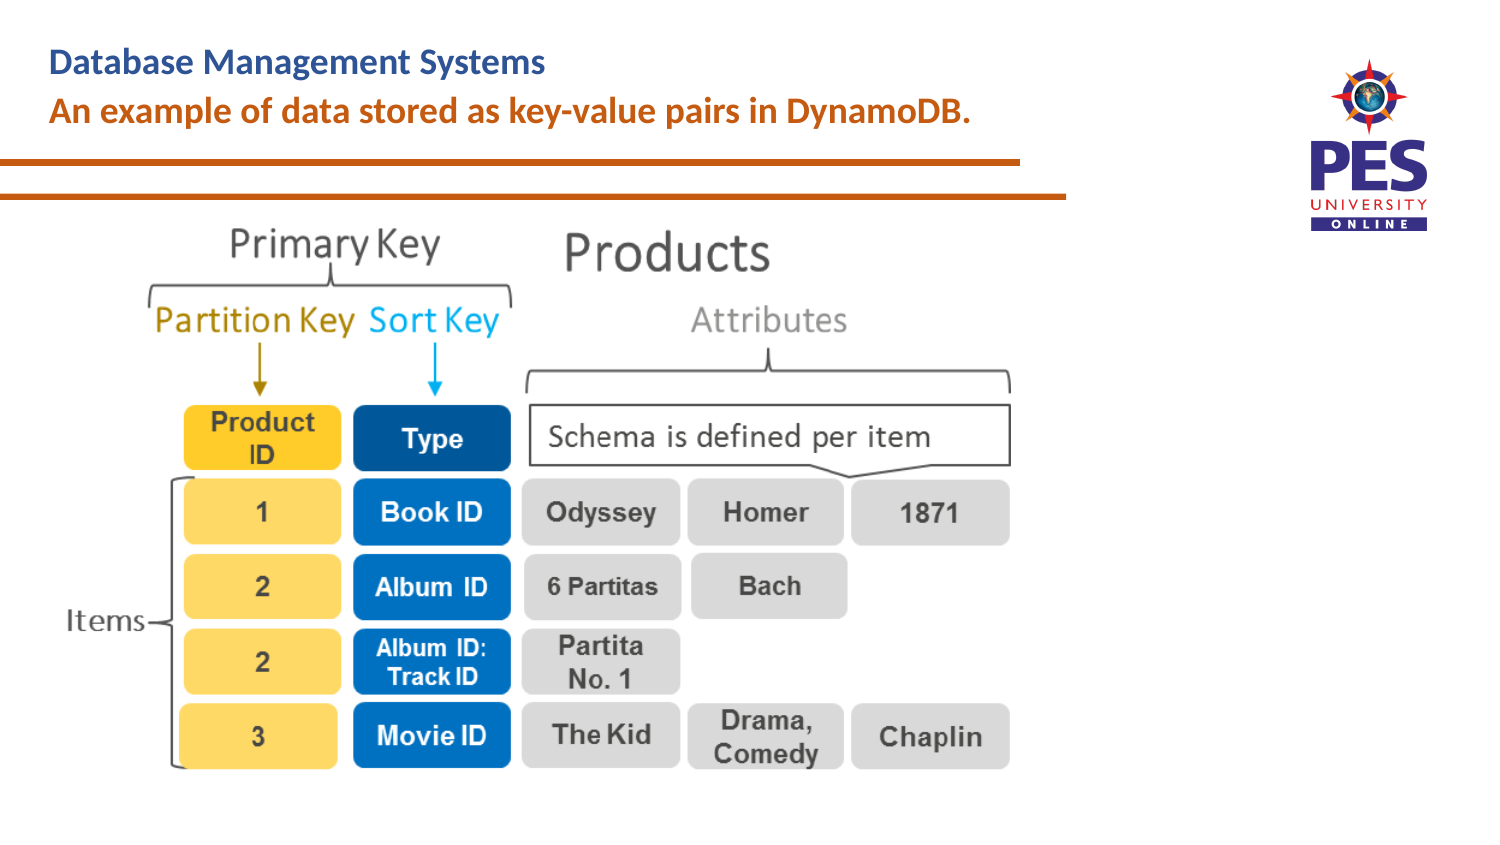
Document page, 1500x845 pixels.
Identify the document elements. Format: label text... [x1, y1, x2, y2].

picture [23, 211, 1061, 818]
text_box Database Management Systems [37, 31, 960, 88]
picture [1311, 58, 1427, 231]
text_box An example of data stored as key-value pairs in DynamoDB. [37, 80, 1022, 137]
